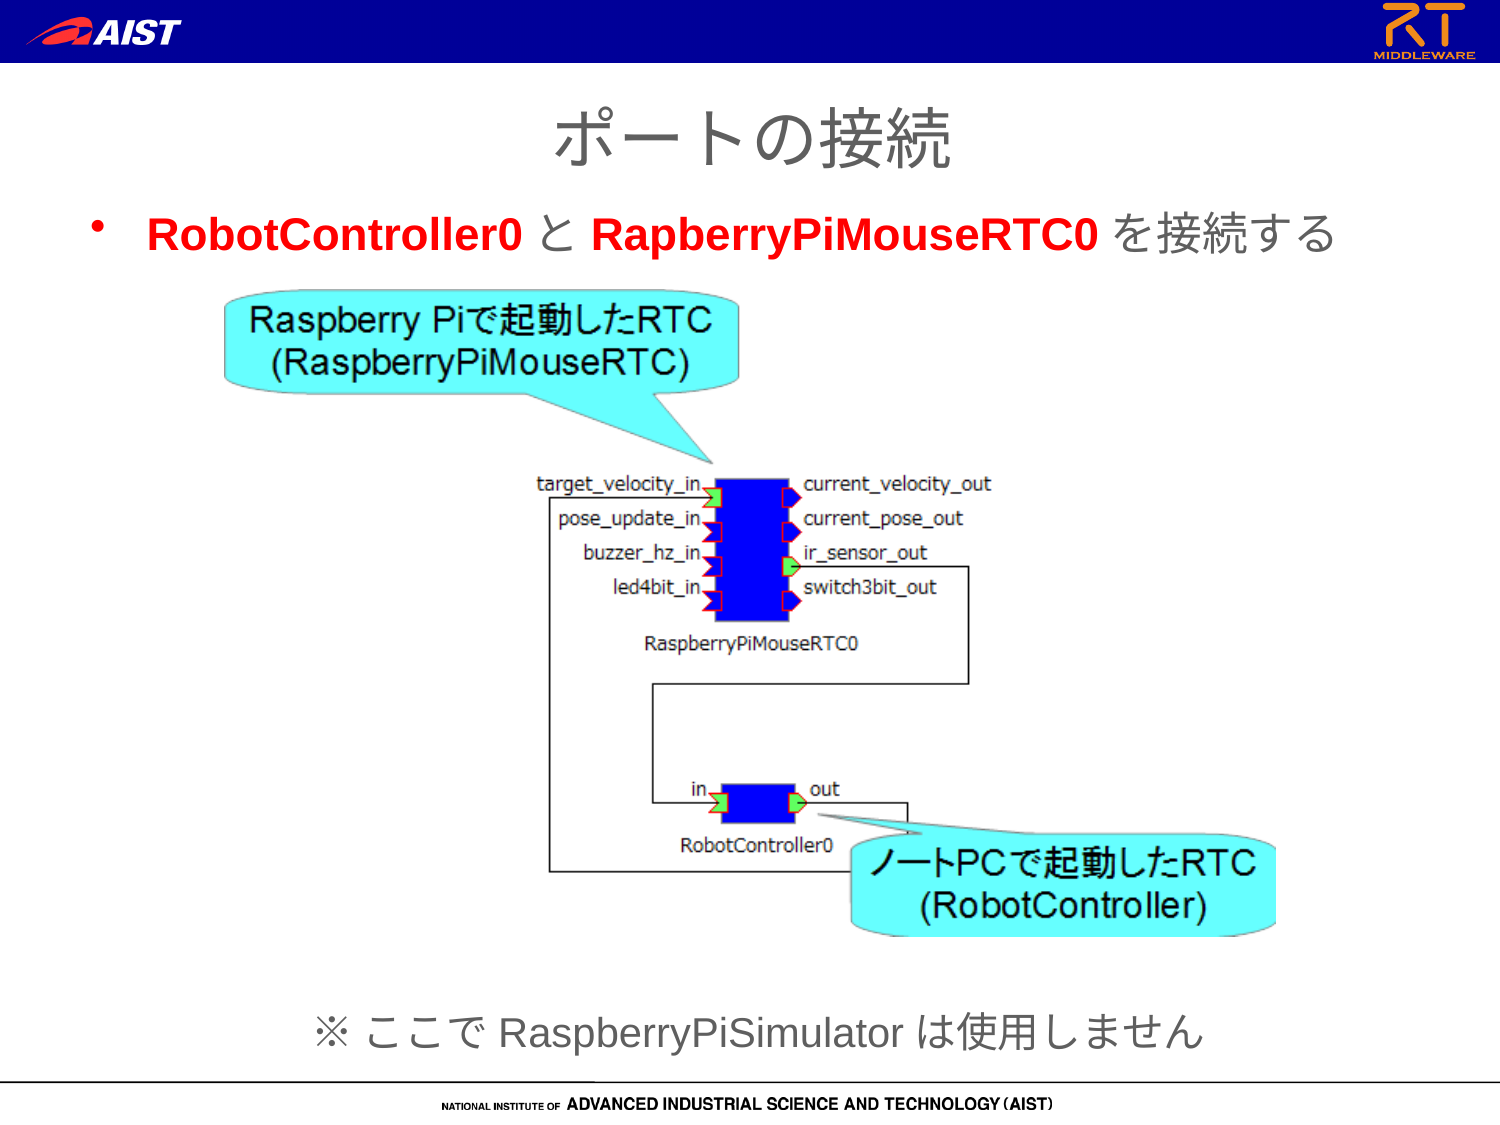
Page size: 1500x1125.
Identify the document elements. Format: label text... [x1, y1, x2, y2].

picture [0, 0, 1500, 63]
title ポートの接続 [29, 66, 1474, 208]
text_box ※ここでRaspberryPiSimulatorは使用しません [296, 998, 1221, 1063]
picture [442, 1097, 1052, 1110]
picture [223, 288, 1276, 937]
text_box RobotController0とRapberryPiMouseRTC0を接続する [75, 208, 1442, 415]
